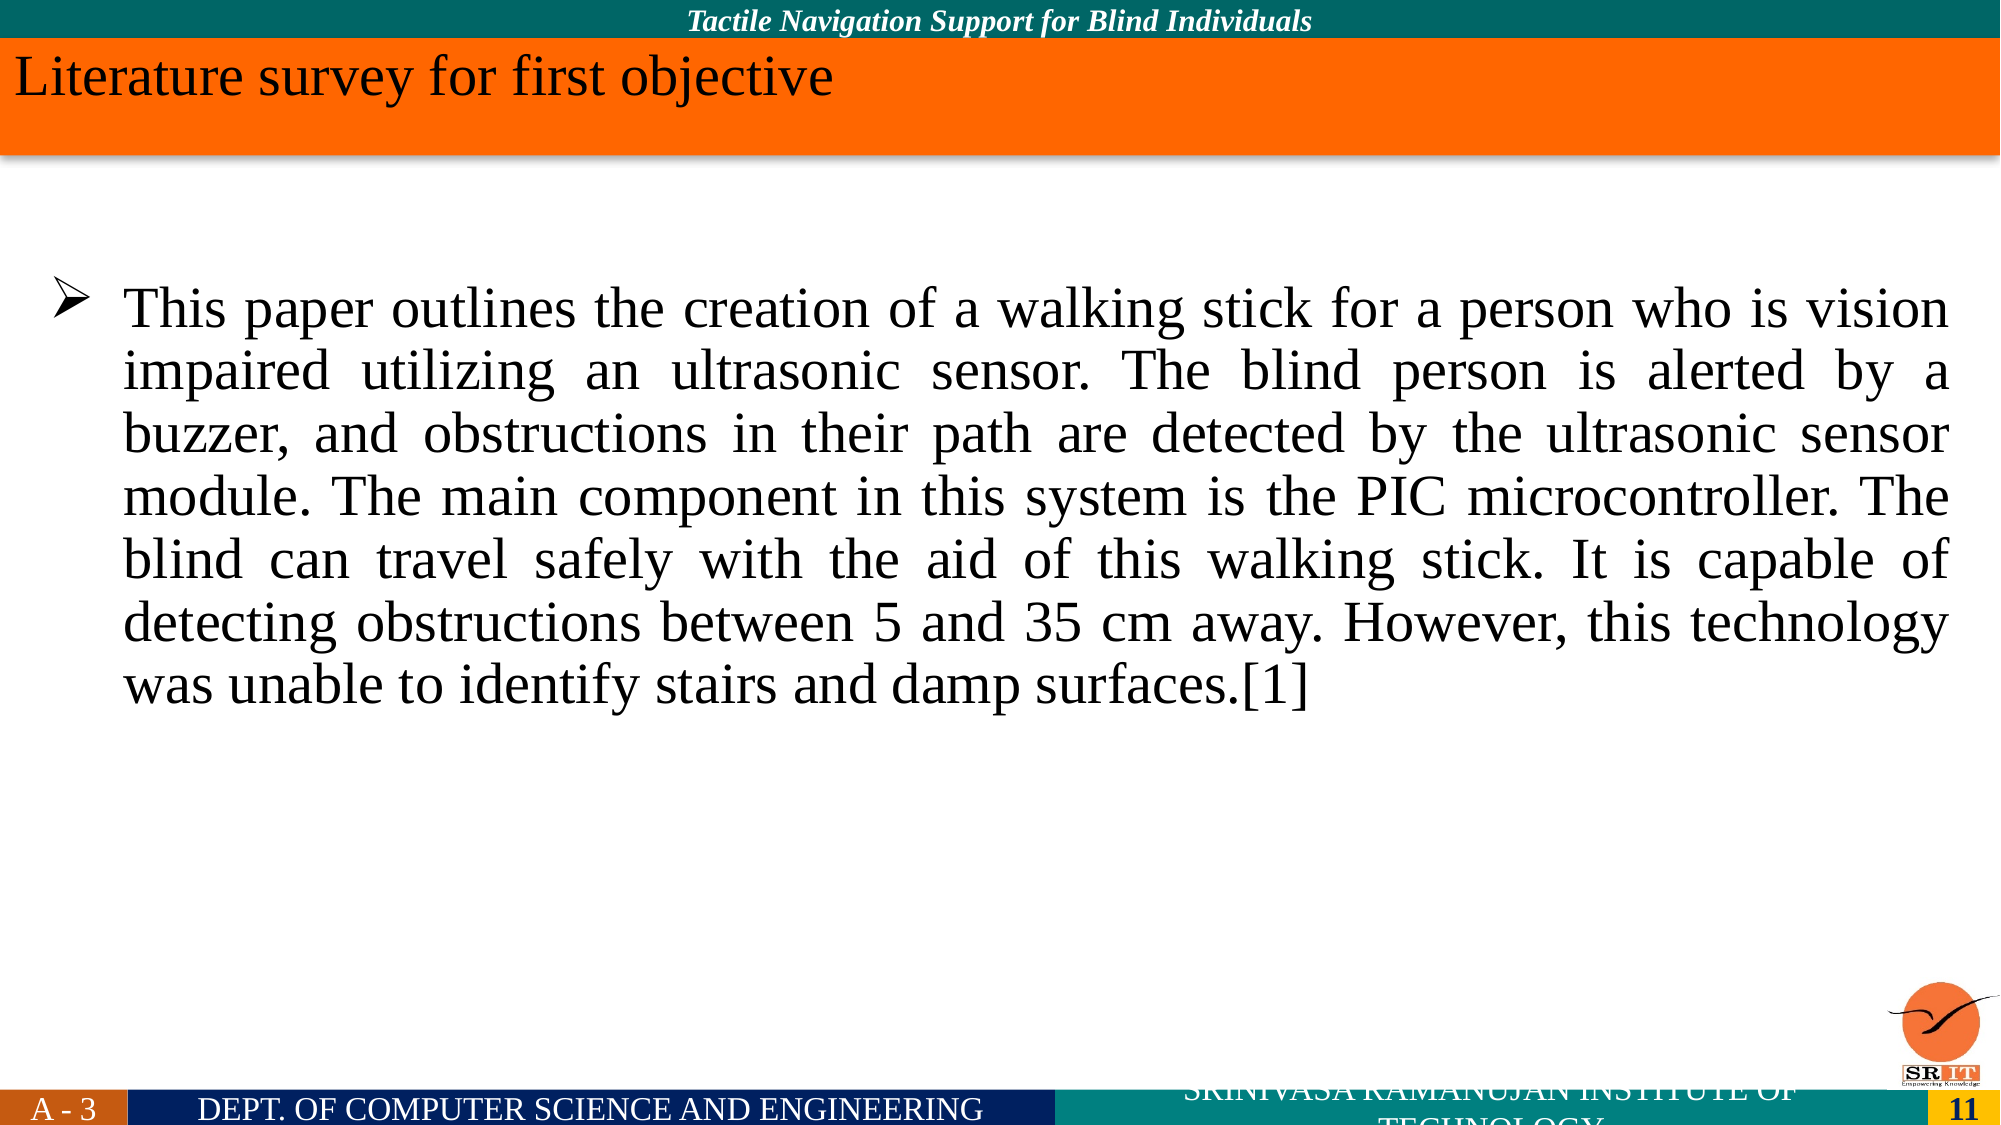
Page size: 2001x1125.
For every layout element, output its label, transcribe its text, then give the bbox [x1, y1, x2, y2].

title Literature survey for first objective [0, 38, 2000, 156]
list This paper outlines the creation of a walking stick for a person who is vision impaired utilizing an ultrasonic sensor. The blind person is alerted by a buzzer, and obstructions in their path are detected by the ultrasonic sensor module. The main component in this system is the PIC microcontroller. The blind can travel safely with the aid of this walking stick. It is capable of detecting obstructions between 5 and 35 cm away. However, this technology was unable to identify stairs and damp surfaces.[1] [33, 269, 1967, 947]
picture [1887, 977, 2000, 1090]
